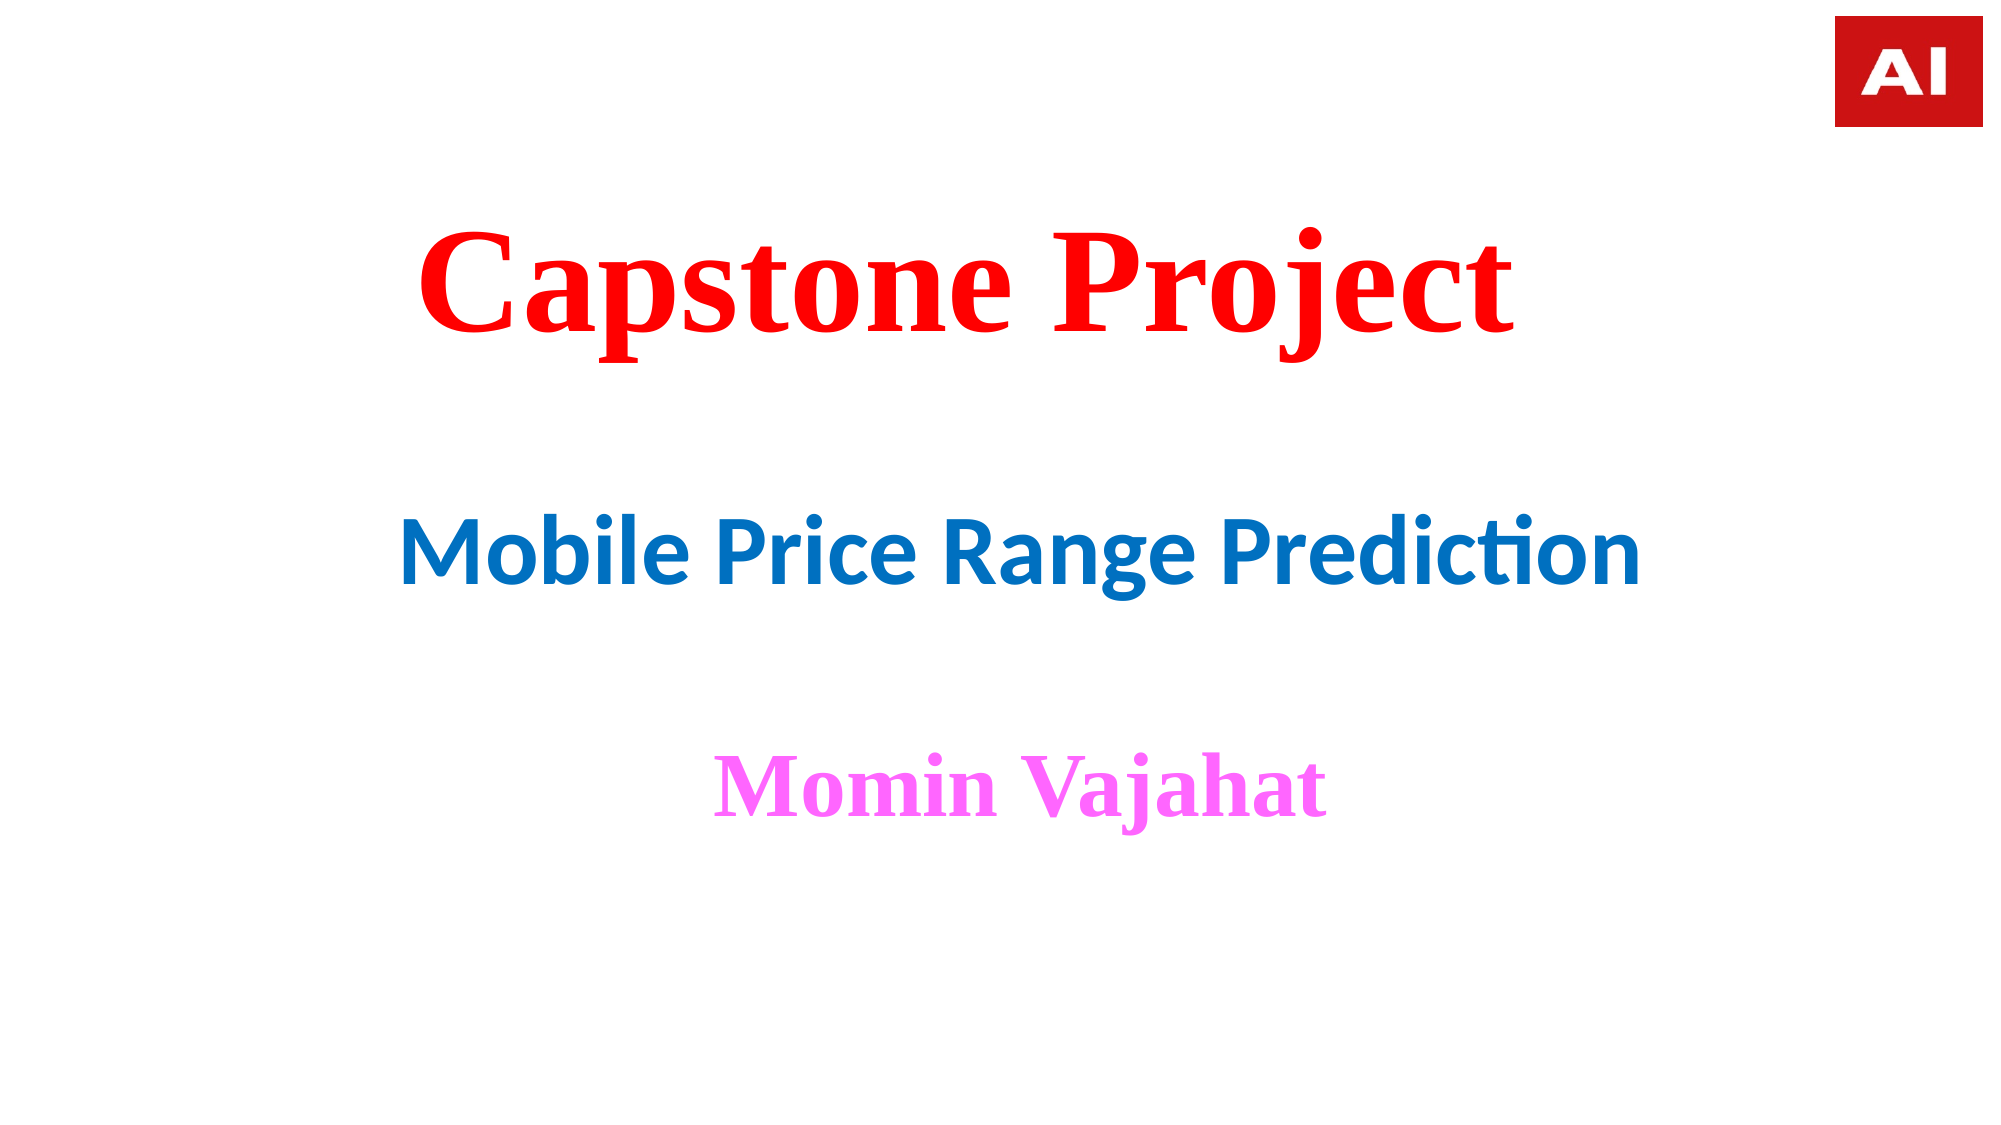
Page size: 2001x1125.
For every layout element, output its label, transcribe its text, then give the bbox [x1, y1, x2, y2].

title Capstone Project [0, 0, 1967, 372]
subtitle Mobile Price Range Prediction Momin Vajahat [271, 490, 1771, 1125]
picture [1835, 16, 1983, 127]
